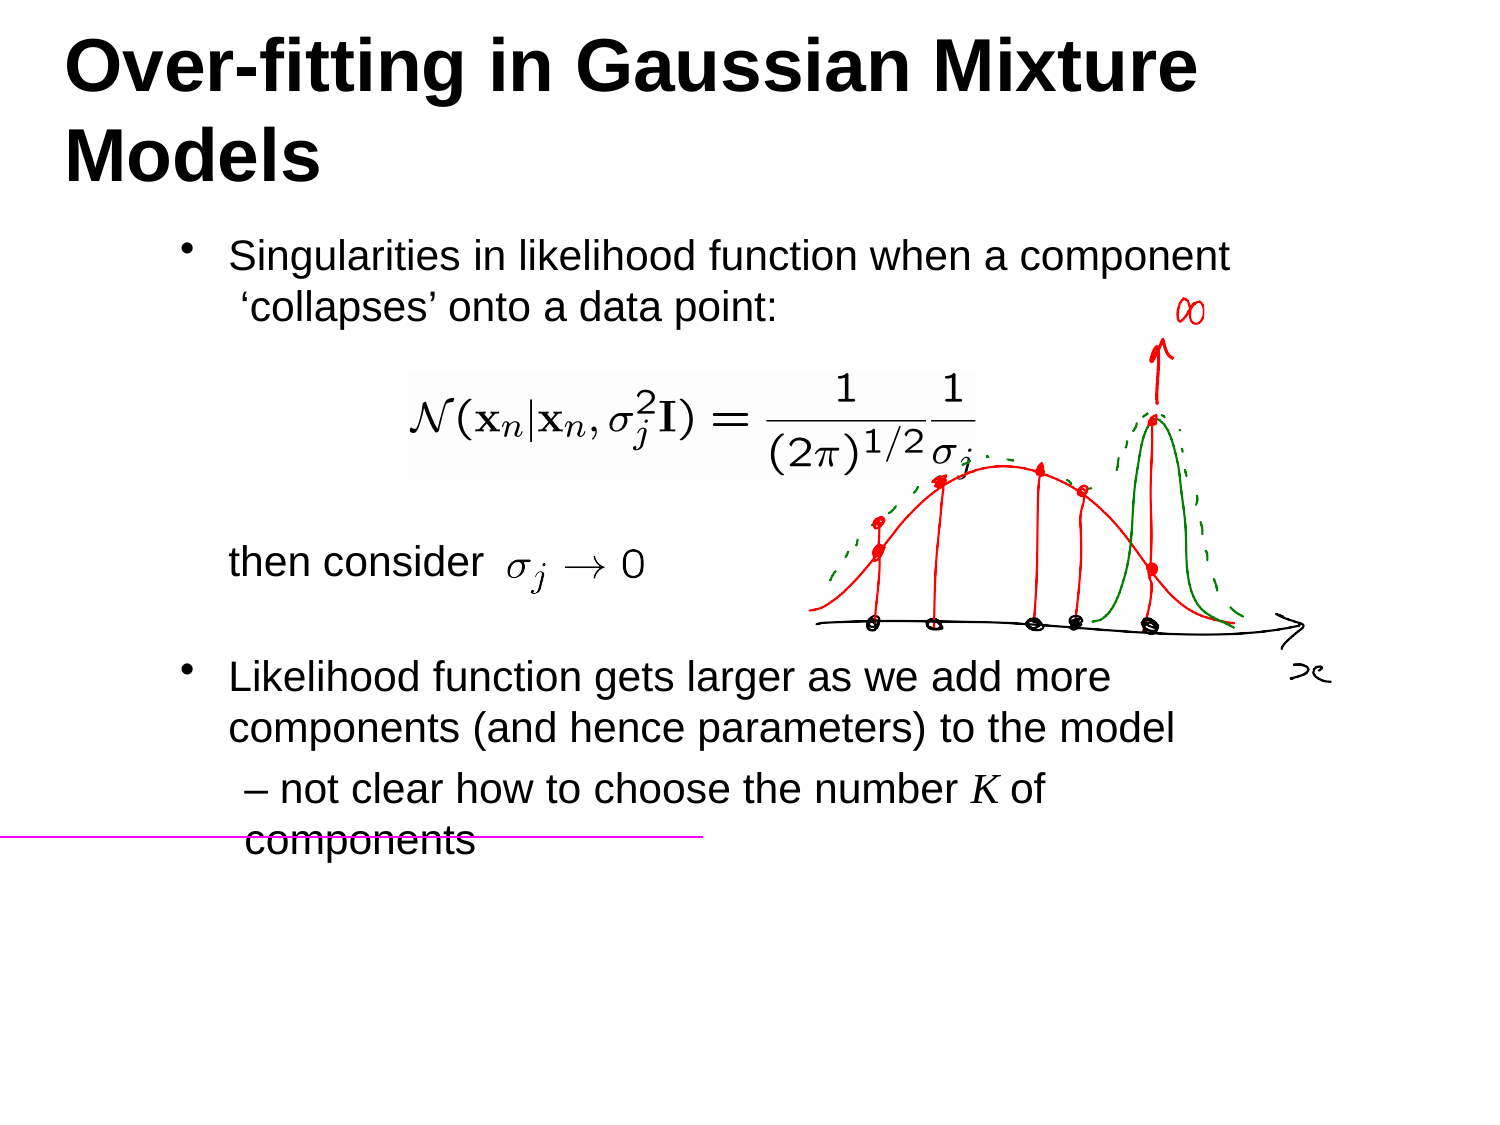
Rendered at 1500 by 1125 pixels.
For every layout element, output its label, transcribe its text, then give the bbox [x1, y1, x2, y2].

text_box [1289, 663, 1332, 683]
text_box Singularities in likelihood function when a component ‘collapses’ onto a data point: [178, 224, 1235, 331]
title Over-fitting in Gaussian Mixture Models [62, 14, 1332, 205]
text_box then consider Likelihood function gets larger as we add more components (and hence parameters) to the model – not clear how to choose the number K of components [178, 531, 1300, 864]
text_box [1176, 297, 1205, 325]
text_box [409, 337, 1306, 651]
